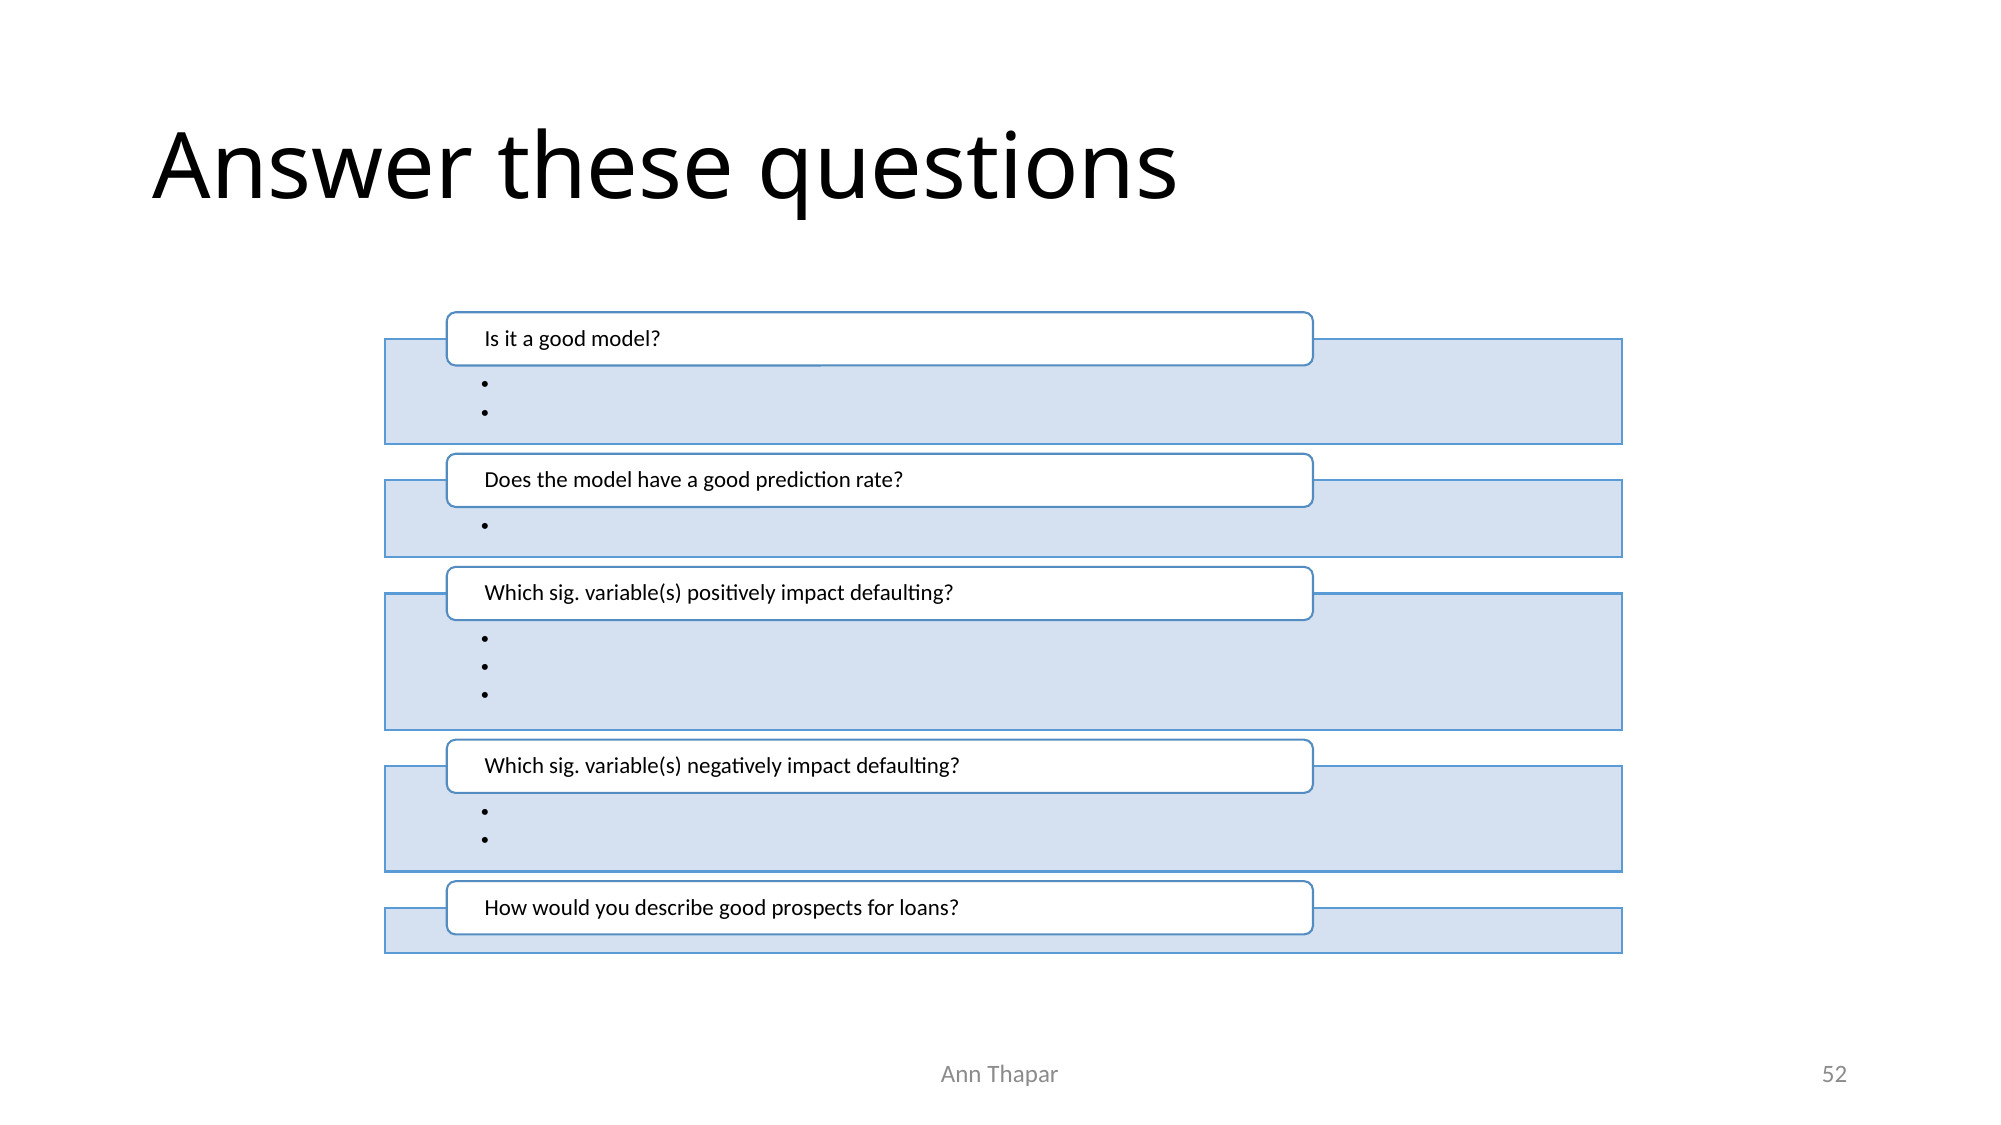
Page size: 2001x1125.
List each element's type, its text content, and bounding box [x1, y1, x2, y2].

title Answer these questions [137, 59, 1863, 278]
slide_number 52 [1412, 1042, 1863, 1103]
footer Ann Thapar [662, 1042, 1338, 1103]
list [384, 302, 1623, 963]
